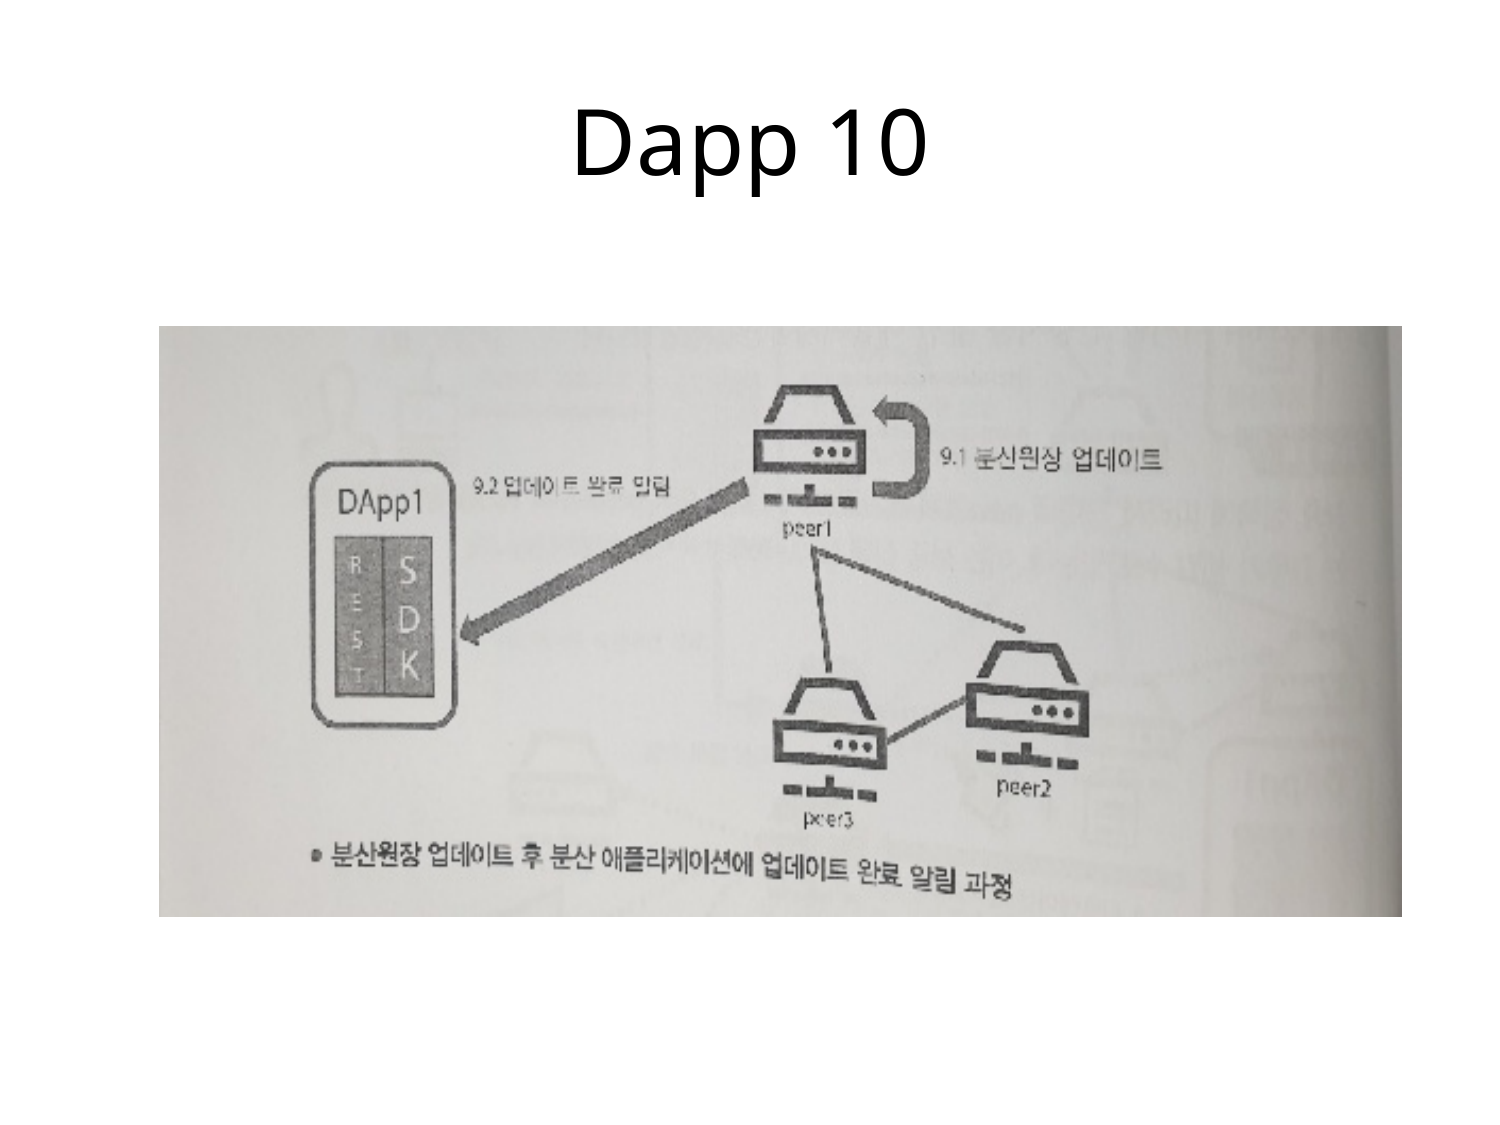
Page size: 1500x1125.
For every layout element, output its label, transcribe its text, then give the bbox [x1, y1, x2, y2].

title Dapp 10 [75, 45, 1425, 233]
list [159, 326, 1402, 918]
